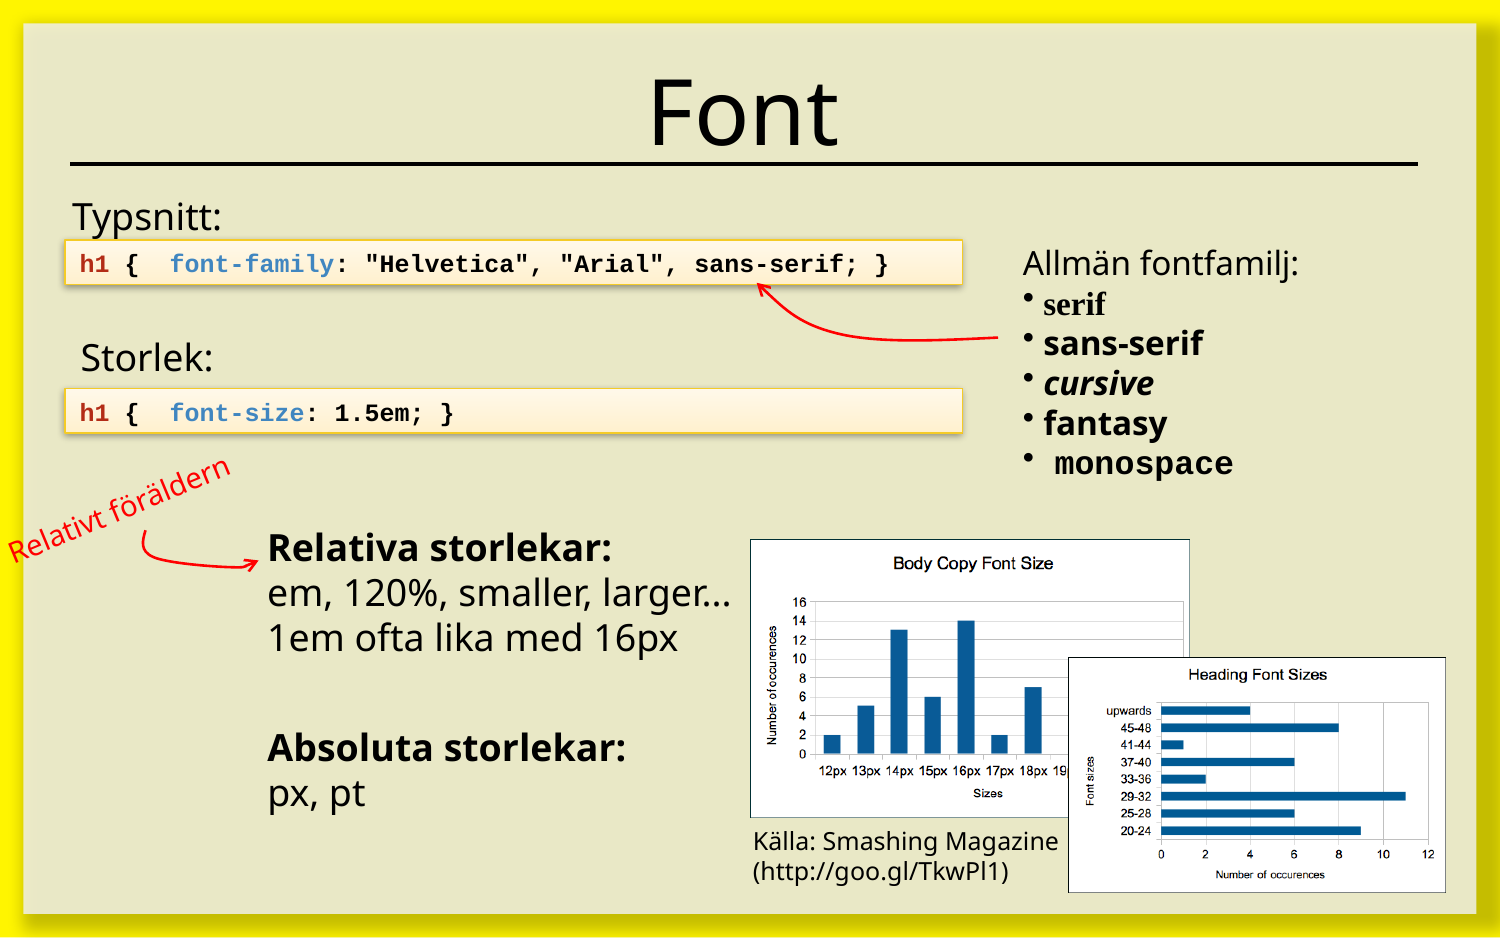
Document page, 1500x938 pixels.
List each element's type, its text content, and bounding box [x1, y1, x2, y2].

title Font [105, 46, 1381, 174]
text_box [756, 282, 999, 342]
text_box [142, 530, 259, 573]
text_box h1 { font-family: "Helvetica", "Arial", sans-serif; } [64, 239, 963, 285]
text_box Storlek: [65, 326, 229, 386]
text_box Typsnitt: [57, 185, 238, 245]
text_box Allmän fontfamilj: serif sans-serif cursive fantasy monospace [1008, 234, 1315, 489]
text_box Relativa storlekar: em, 120%, smaller, larger... 1em ofta lika med 16px [252, 516, 747, 667]
text_box Relativt föräldern [0, 434, 252, 583]
text_box Absoluta storlekar: px, pt [252, 716, 652, 822]
picture [749, 539, 1447, 893]
text_box h1 { font-size: 1.5em; } [64, 388, 963, 434]
text_box Källa: Smashing Magazine (http://goo.gl/TkwPl1) [738, 818, 1063, 893]
